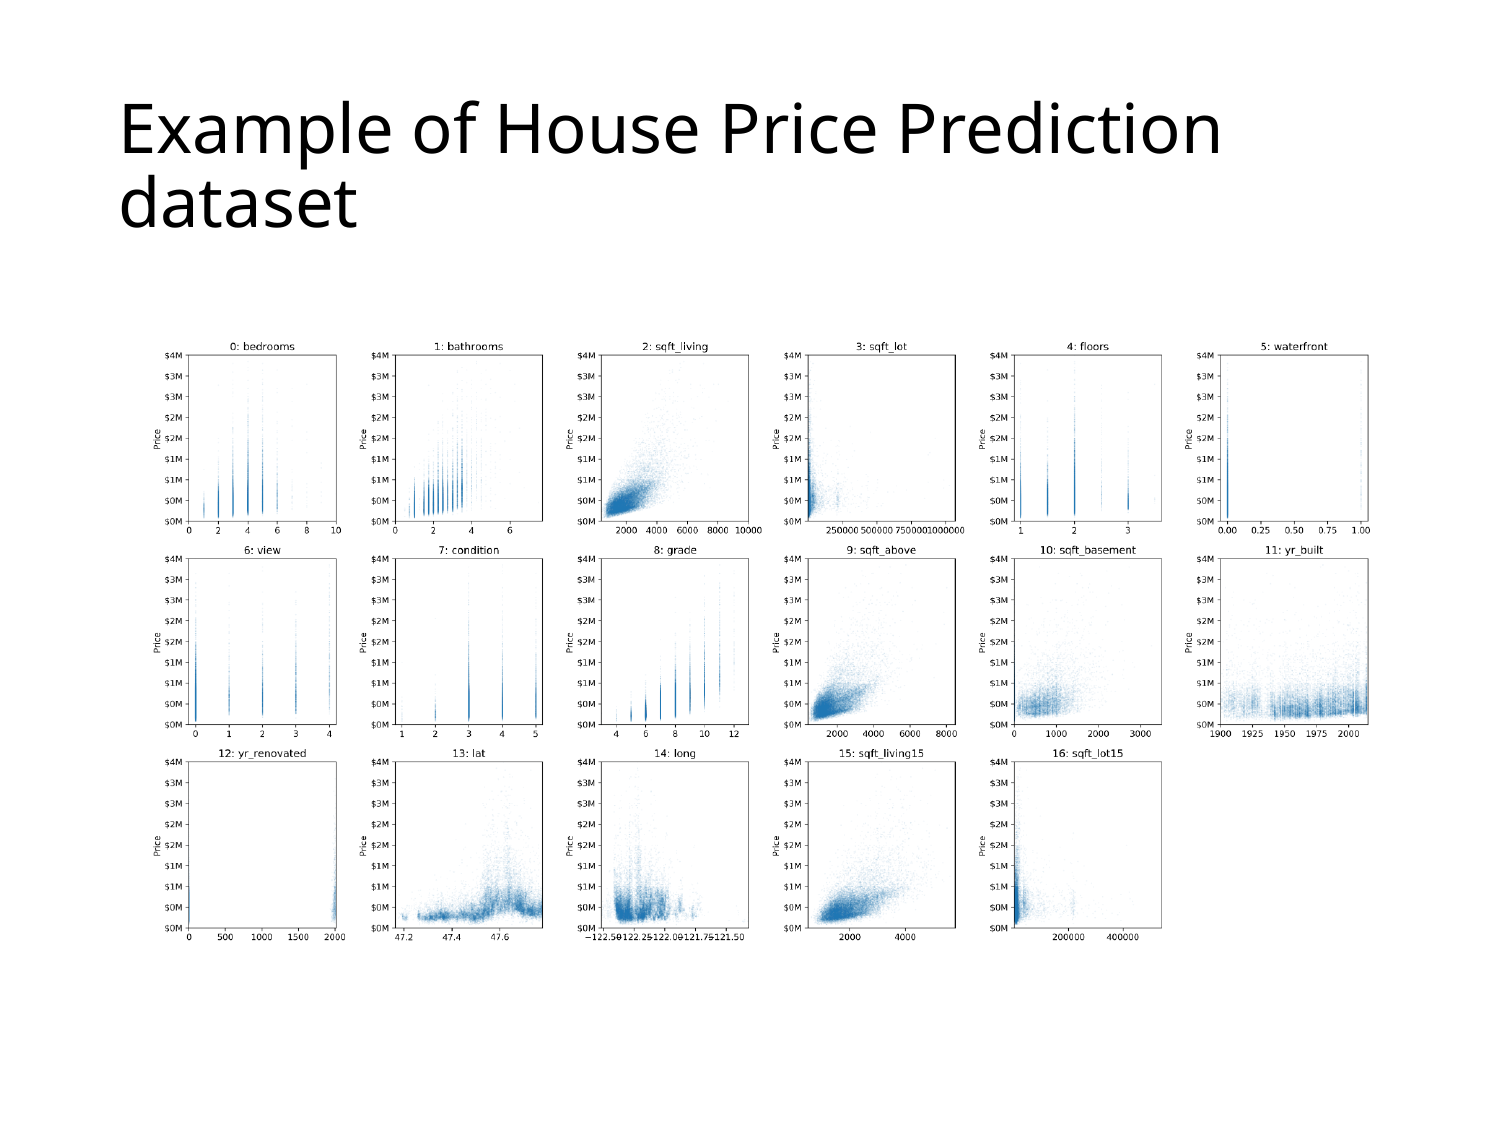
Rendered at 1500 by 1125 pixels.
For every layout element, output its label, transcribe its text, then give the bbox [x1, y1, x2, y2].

title Example of House Price Prediction dataset [103, 59, 1397, 278]
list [103, 321, 1397, 991]
